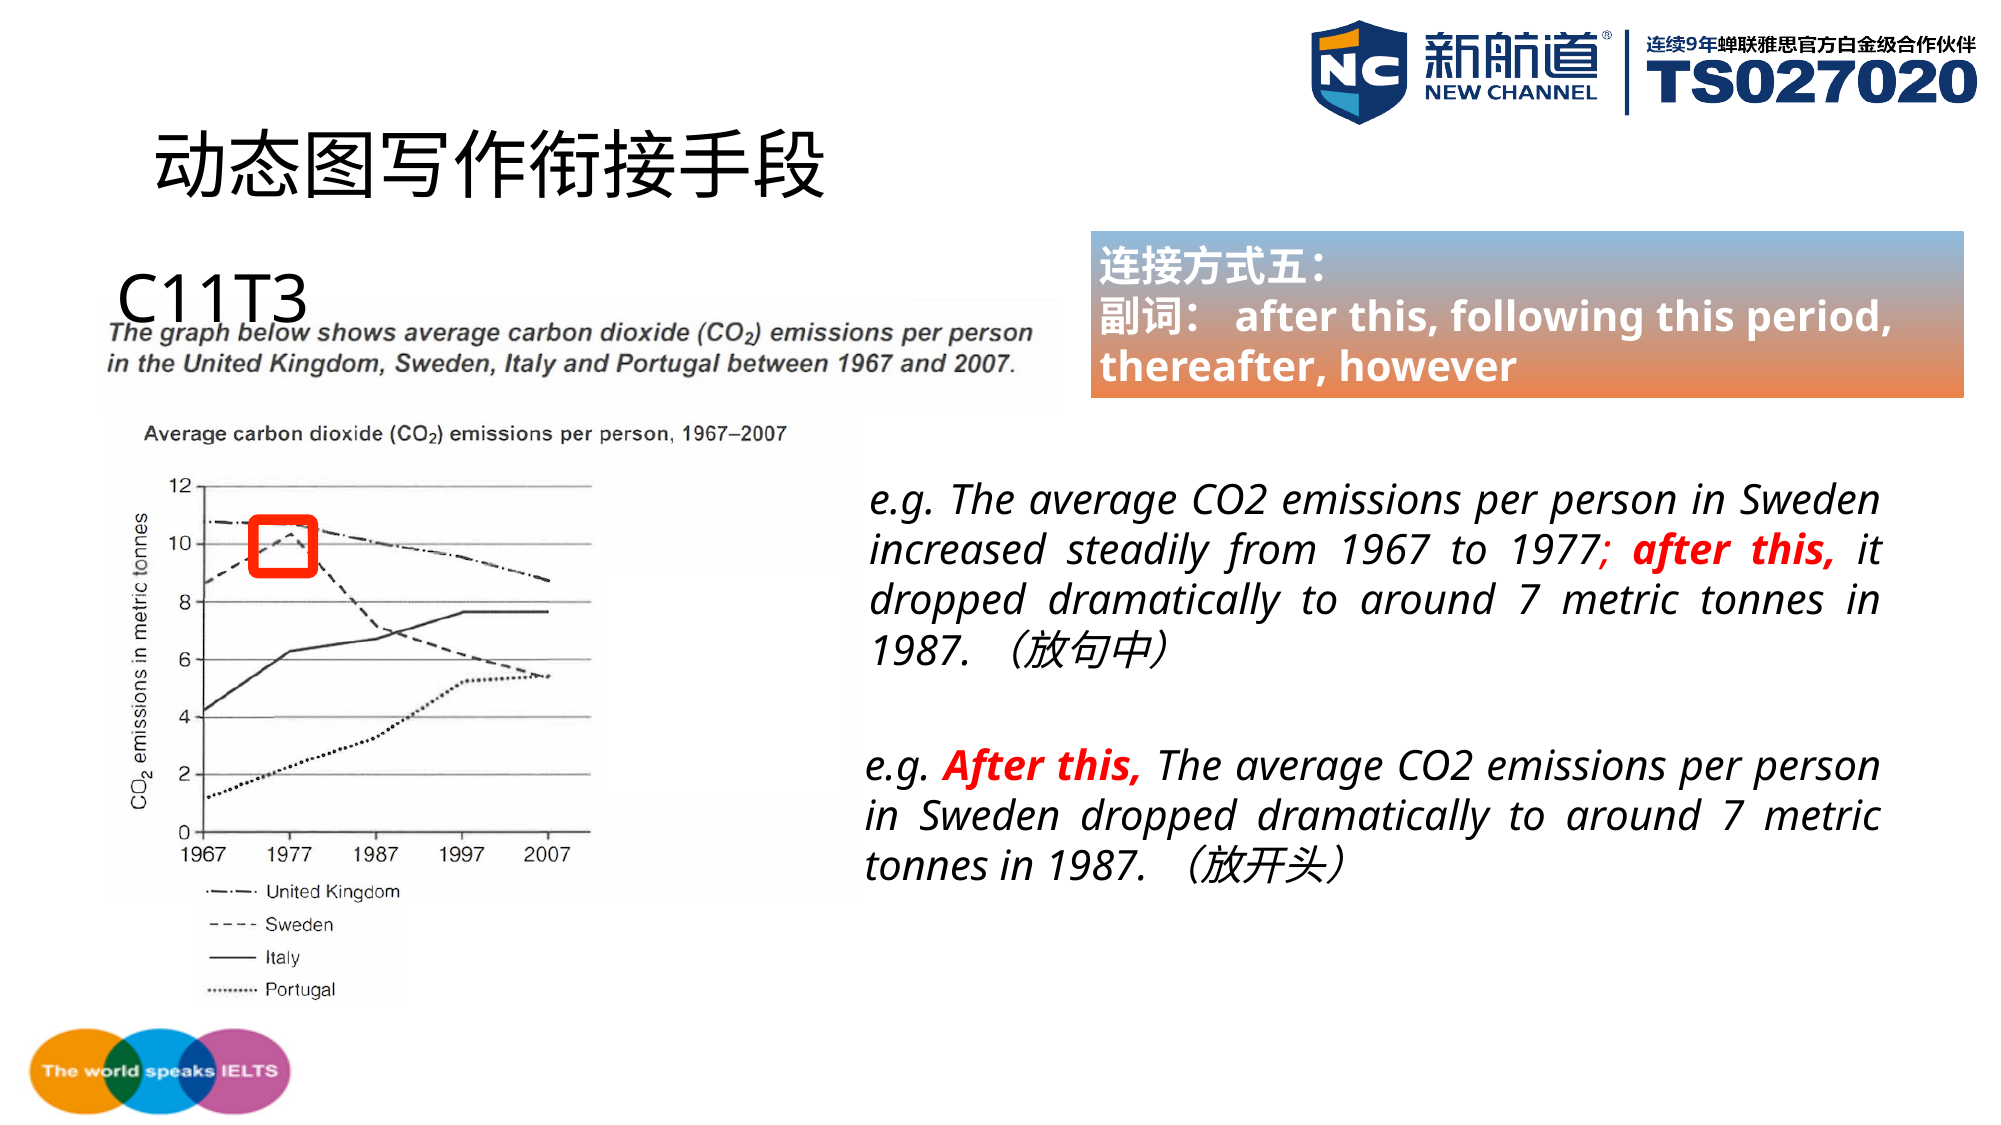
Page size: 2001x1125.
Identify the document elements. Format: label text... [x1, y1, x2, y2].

title 动态图写作衔接手段 [137, 59, 1863, 278]
text_box e.g. The average CO2 emissions per person in Sweden increased steadily from 1967 to 1977; after this, it dropped dramatically to around 7 metric tonnes in 1987.（放句中） [1058, 464, 1891, 682]
picture [1299, 0, 1983, 146]
text_box 连接方式五： 副词：after this, following this period, thereafter, however [1091, 231, 1964, 398]
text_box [97, 246, 1058, 1003]
picture [4, 1024, 311, 1122]
text_box e.g. After this, The average CO2 emissions per person in Sweden dropped dramatically to around 7 metric tonnes in 1987.（放开头） [1058, 730, 1891, 898]
